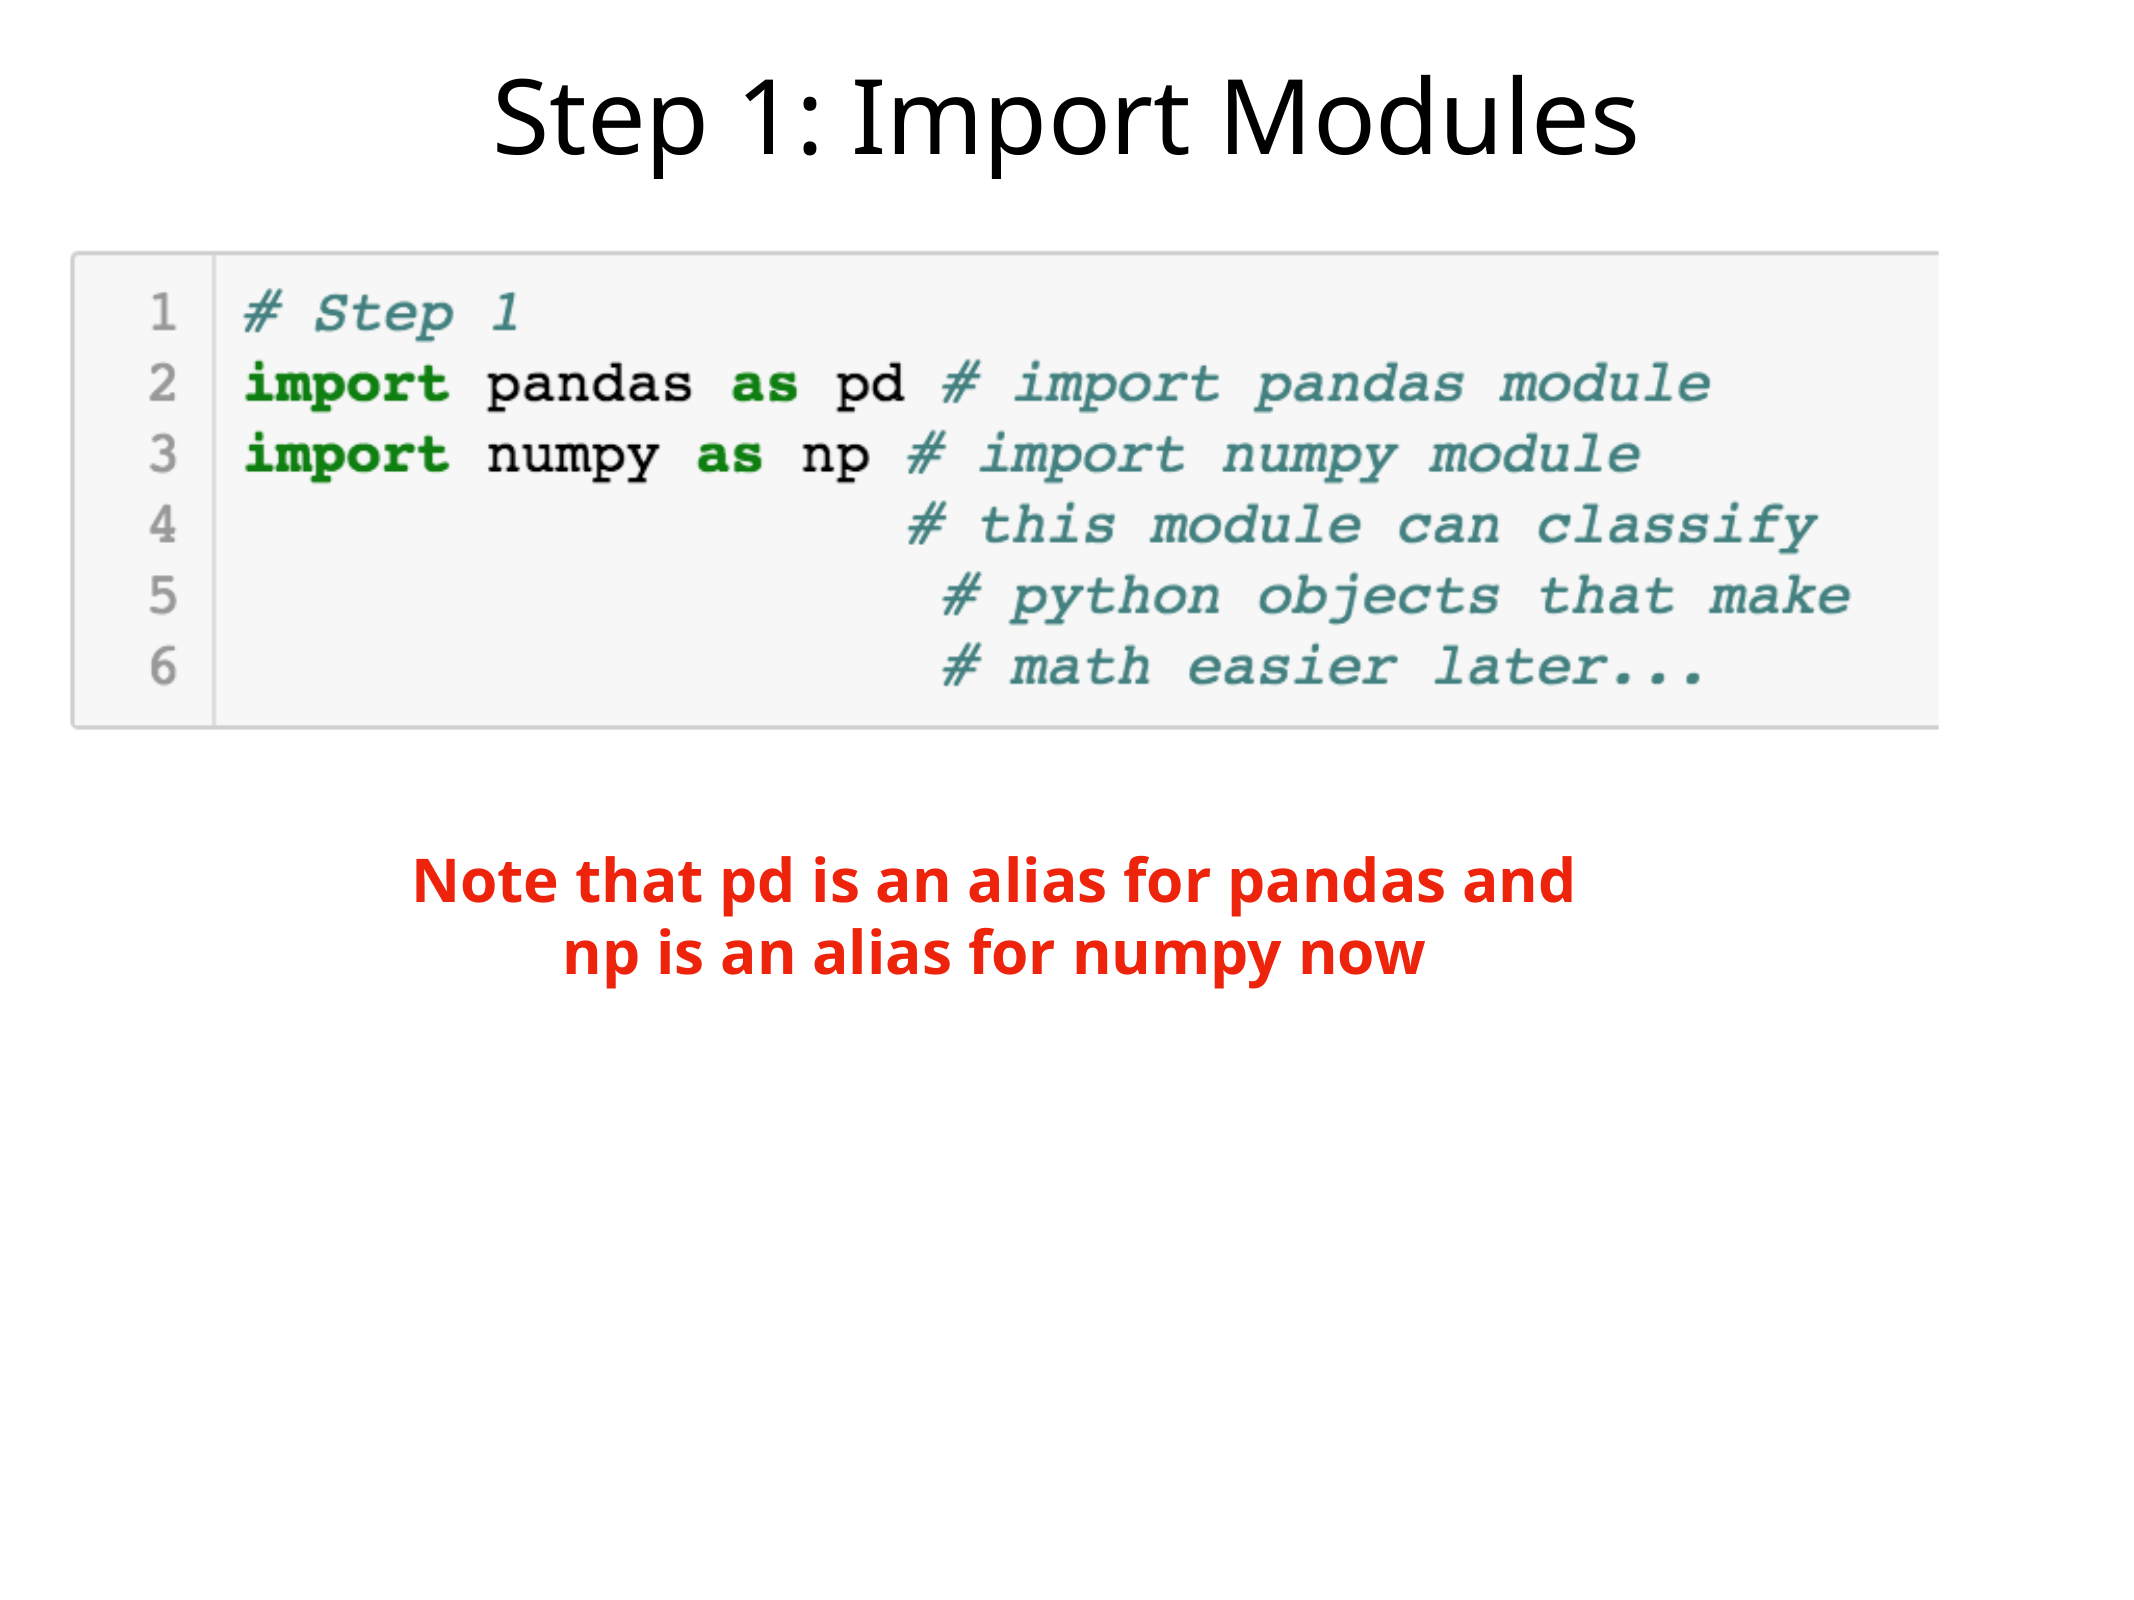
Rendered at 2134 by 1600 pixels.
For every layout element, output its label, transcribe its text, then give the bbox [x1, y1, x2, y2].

title Step 1: Import Modules [155, 41, 1978, 397]
picture [50, 242, 1939, 749]
text_box Note that pd is an alias for pandas and np is an alias for numpy now [392, 833, 1597, 996]
